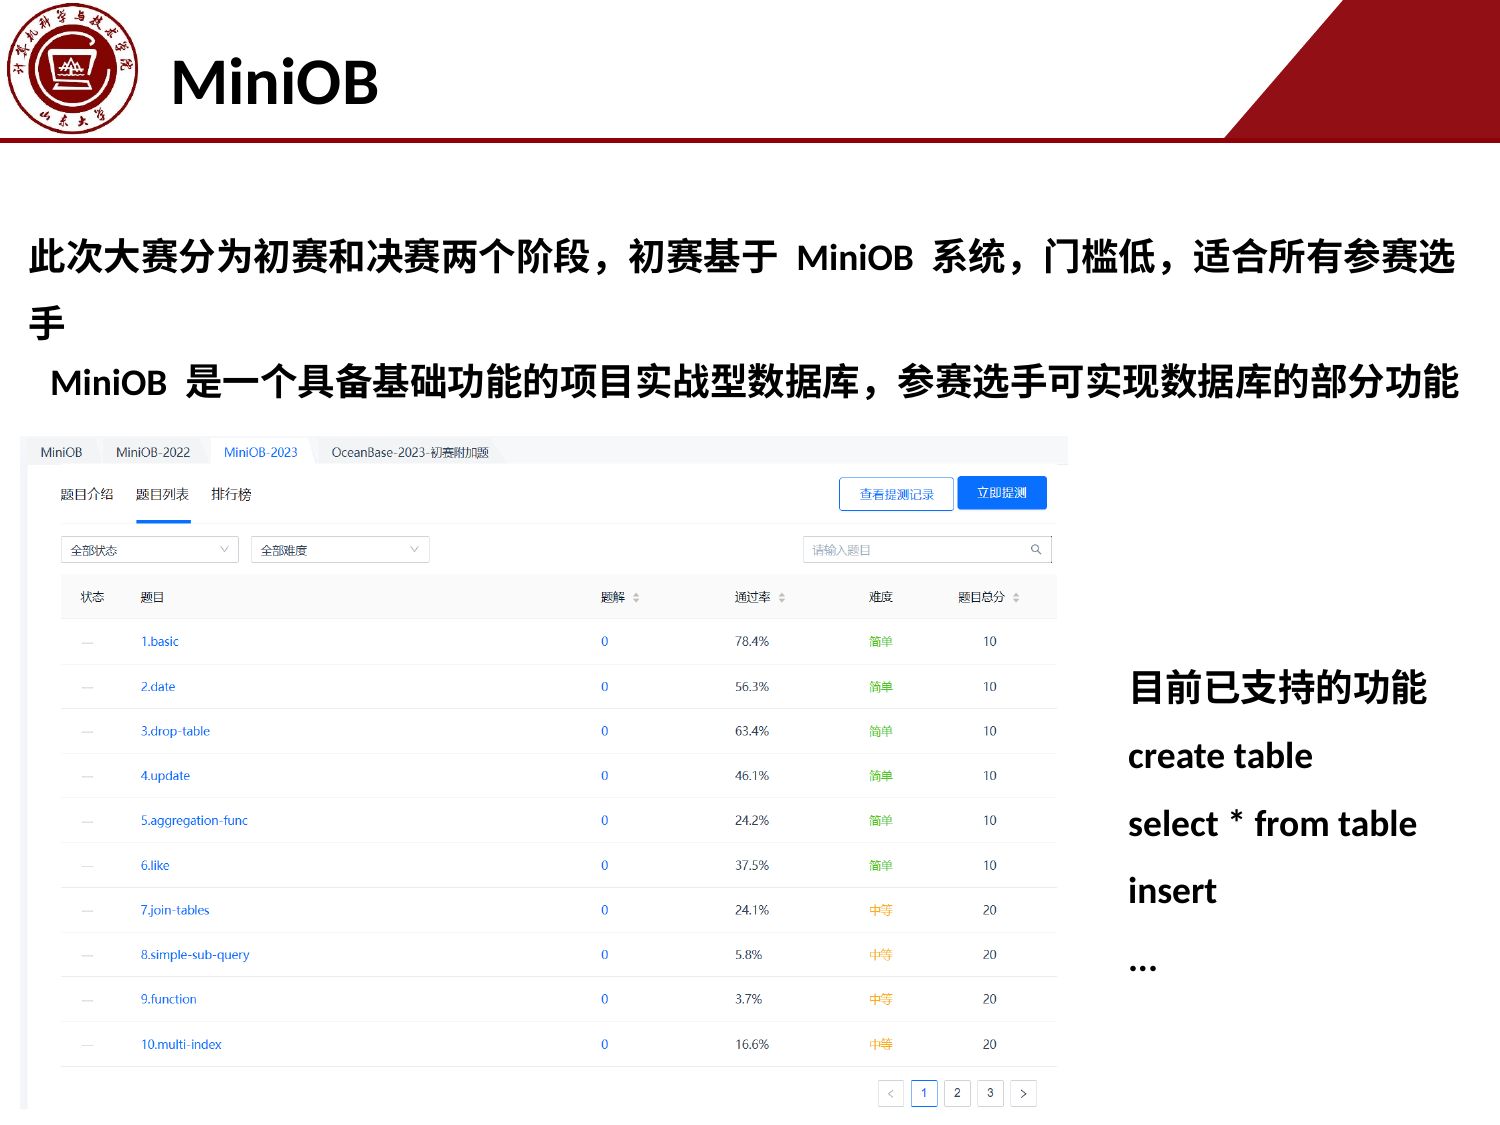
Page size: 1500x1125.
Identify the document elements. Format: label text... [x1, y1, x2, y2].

text_box 此次大赛分为初赛和决赛两个阶段，初赛基于 MiniOB 系统，门槛低，适合所有参赛选手 [14, 202, 1500, 353]
picture [0, 0, 142, 138]
text_box MiniOB 是一个具备基础功能的项目实战型数据库，参赛选手可实现数据库的部分功能 [26, 327, 1500, 411]
picture [20, 436, 1068, 1109]
text_box MiniOB [155, 40, 1449, 116]
text_box 目前已支持的功能 create table select * from table insert ... [1113, 633, 1490, 1000]
